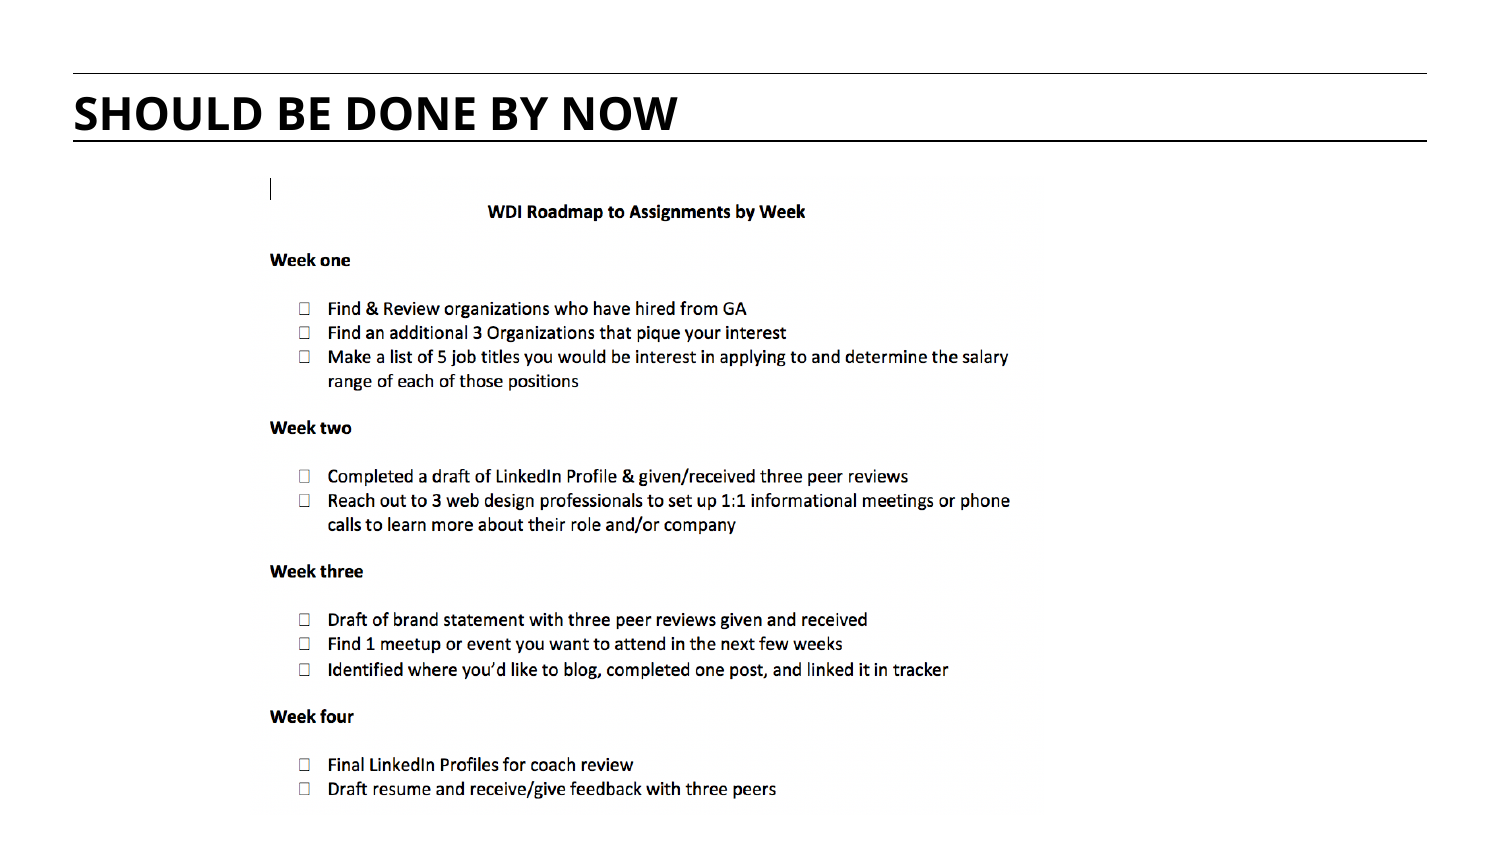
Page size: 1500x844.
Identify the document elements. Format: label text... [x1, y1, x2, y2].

picture [249, 162, 1044, 815]
text_box SHOULD BE DONE BY NOW [73, 85, 965, 143]
